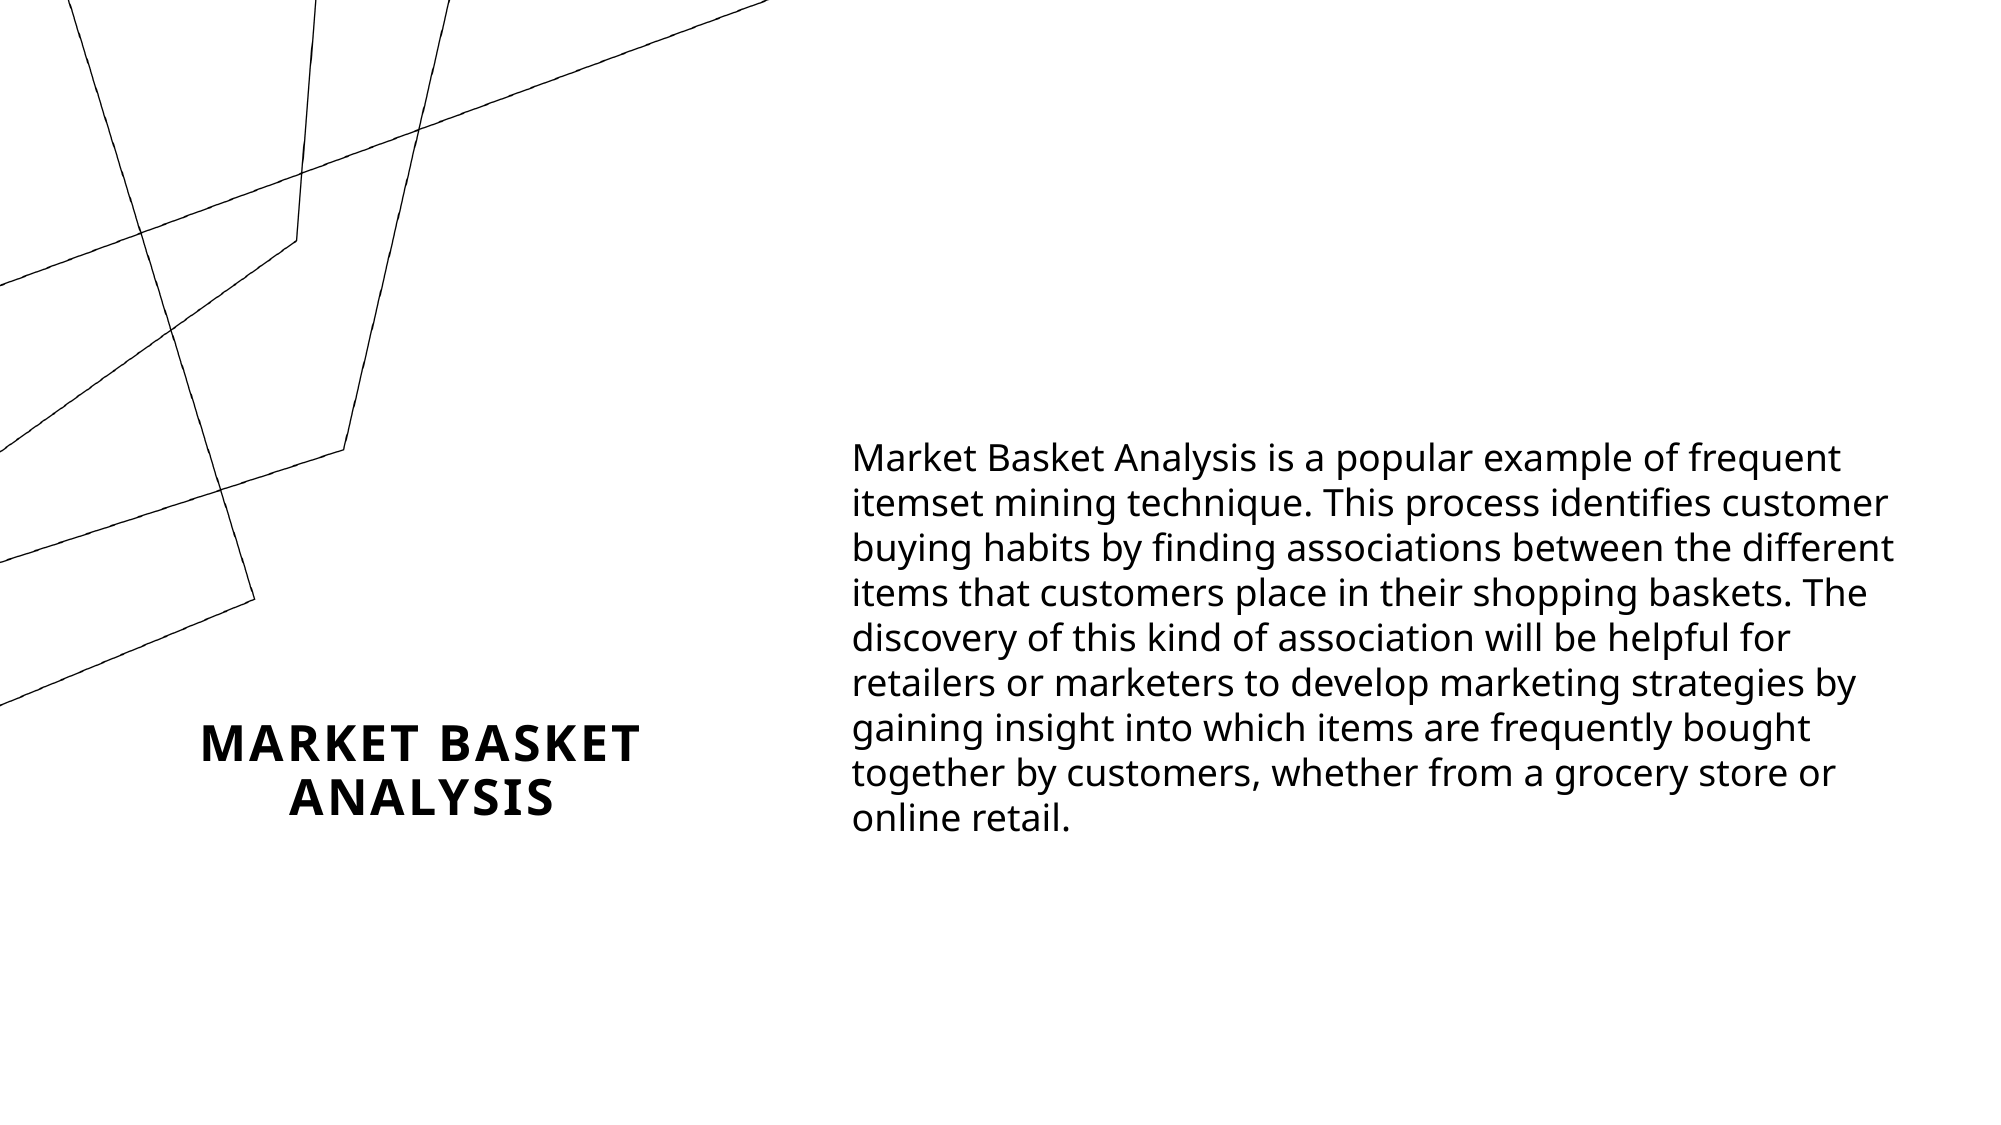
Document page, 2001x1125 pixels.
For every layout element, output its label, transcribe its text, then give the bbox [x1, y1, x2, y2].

title Market Basket Analysis [136, 616, 707, 834]
text_box Market Basket Analysis is a popular example of frequent itemset mining technique. This process identifies customer buying habits by finding associations between the different items that customers place in their shopping baskets. The discovery of this kind of association will be helpful for retailers or marketers to develop marketing strategies by gaining insight into which items are frequently bought together by customers, whether from a grocery store or online retail. [836, 426, 1913, 847]
picture [0, 0, 803, 720]
